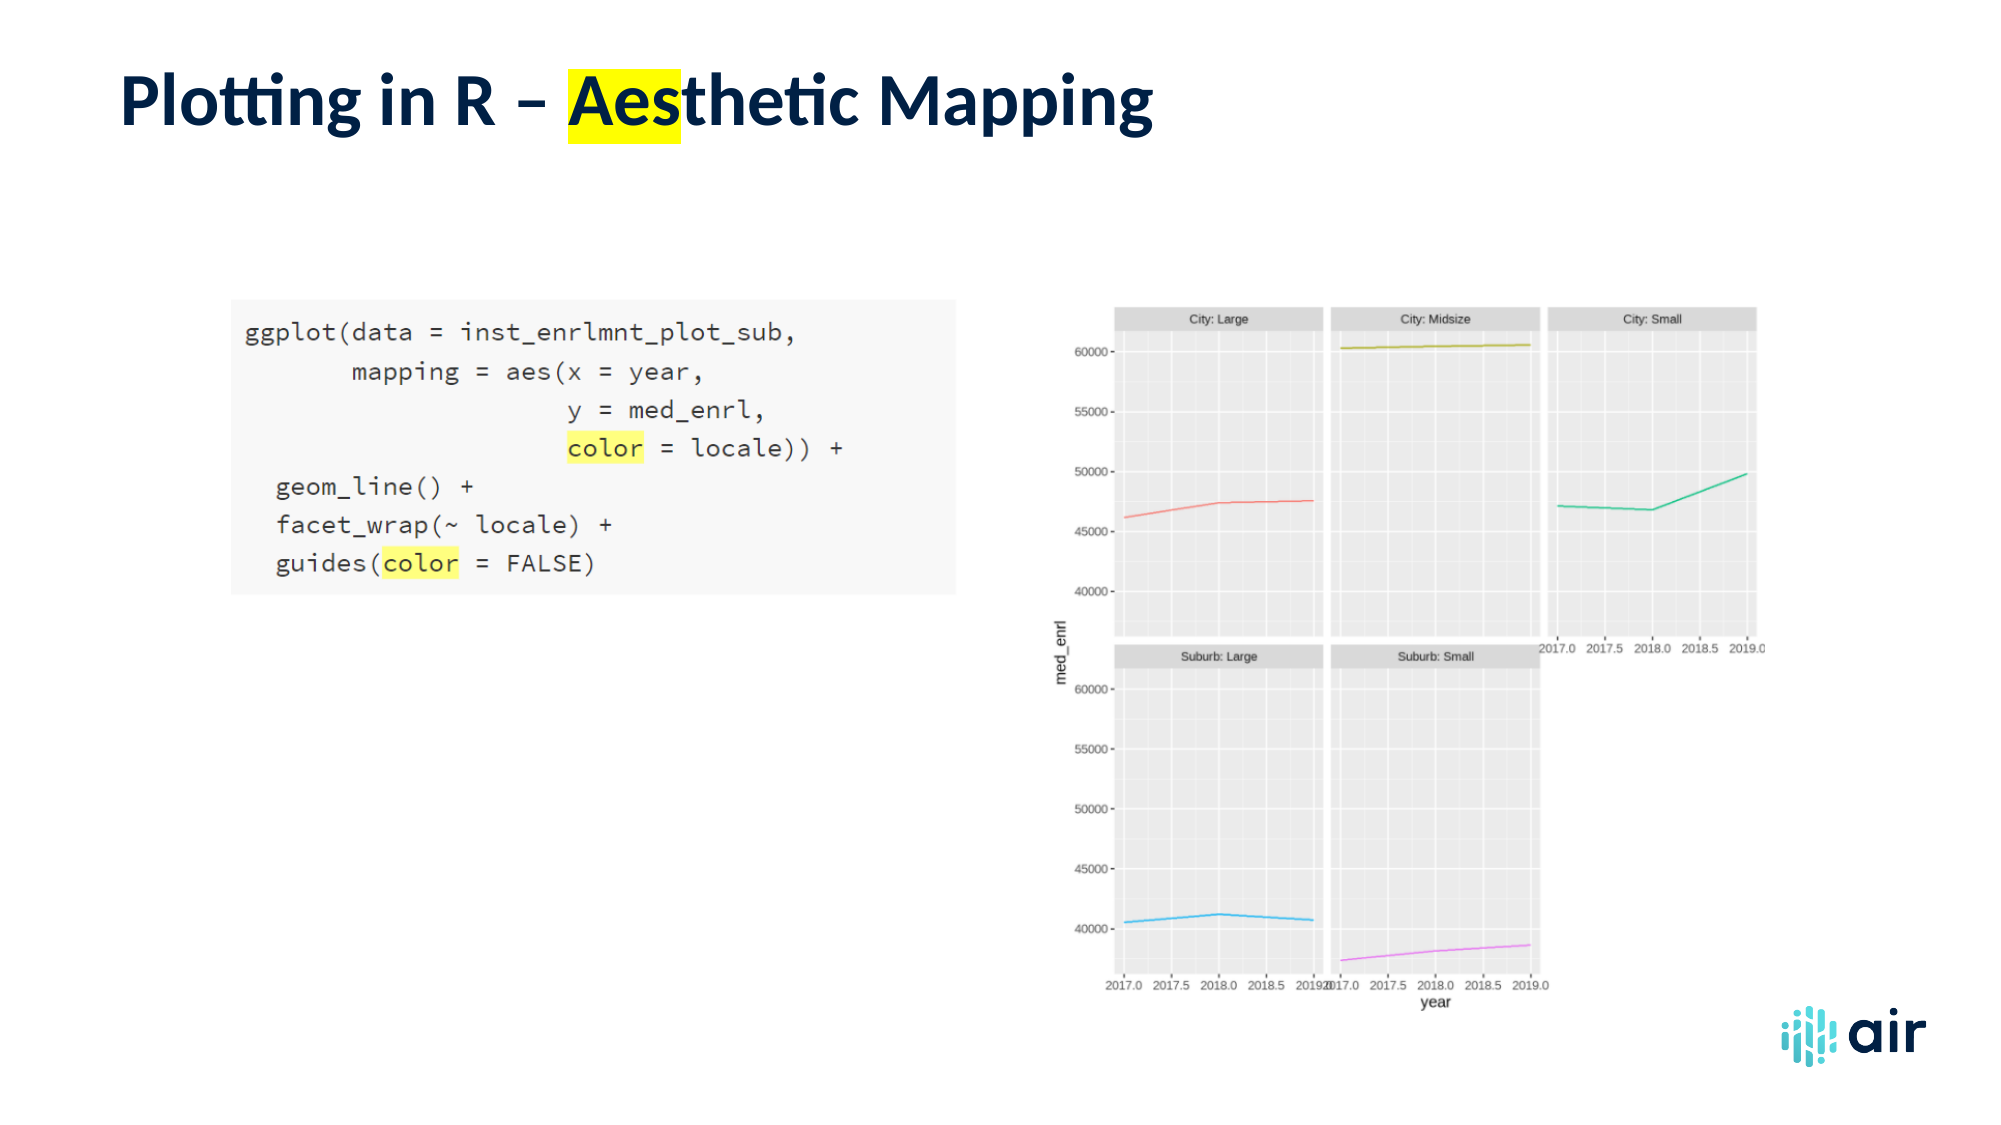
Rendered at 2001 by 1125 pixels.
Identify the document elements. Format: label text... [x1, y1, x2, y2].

picture [1773, 1001, 1932, 1070]
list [230, 299, 1770, 1014]
title Plotting in R – Aesthetic Mapping [105, 52, 1895, 240]
